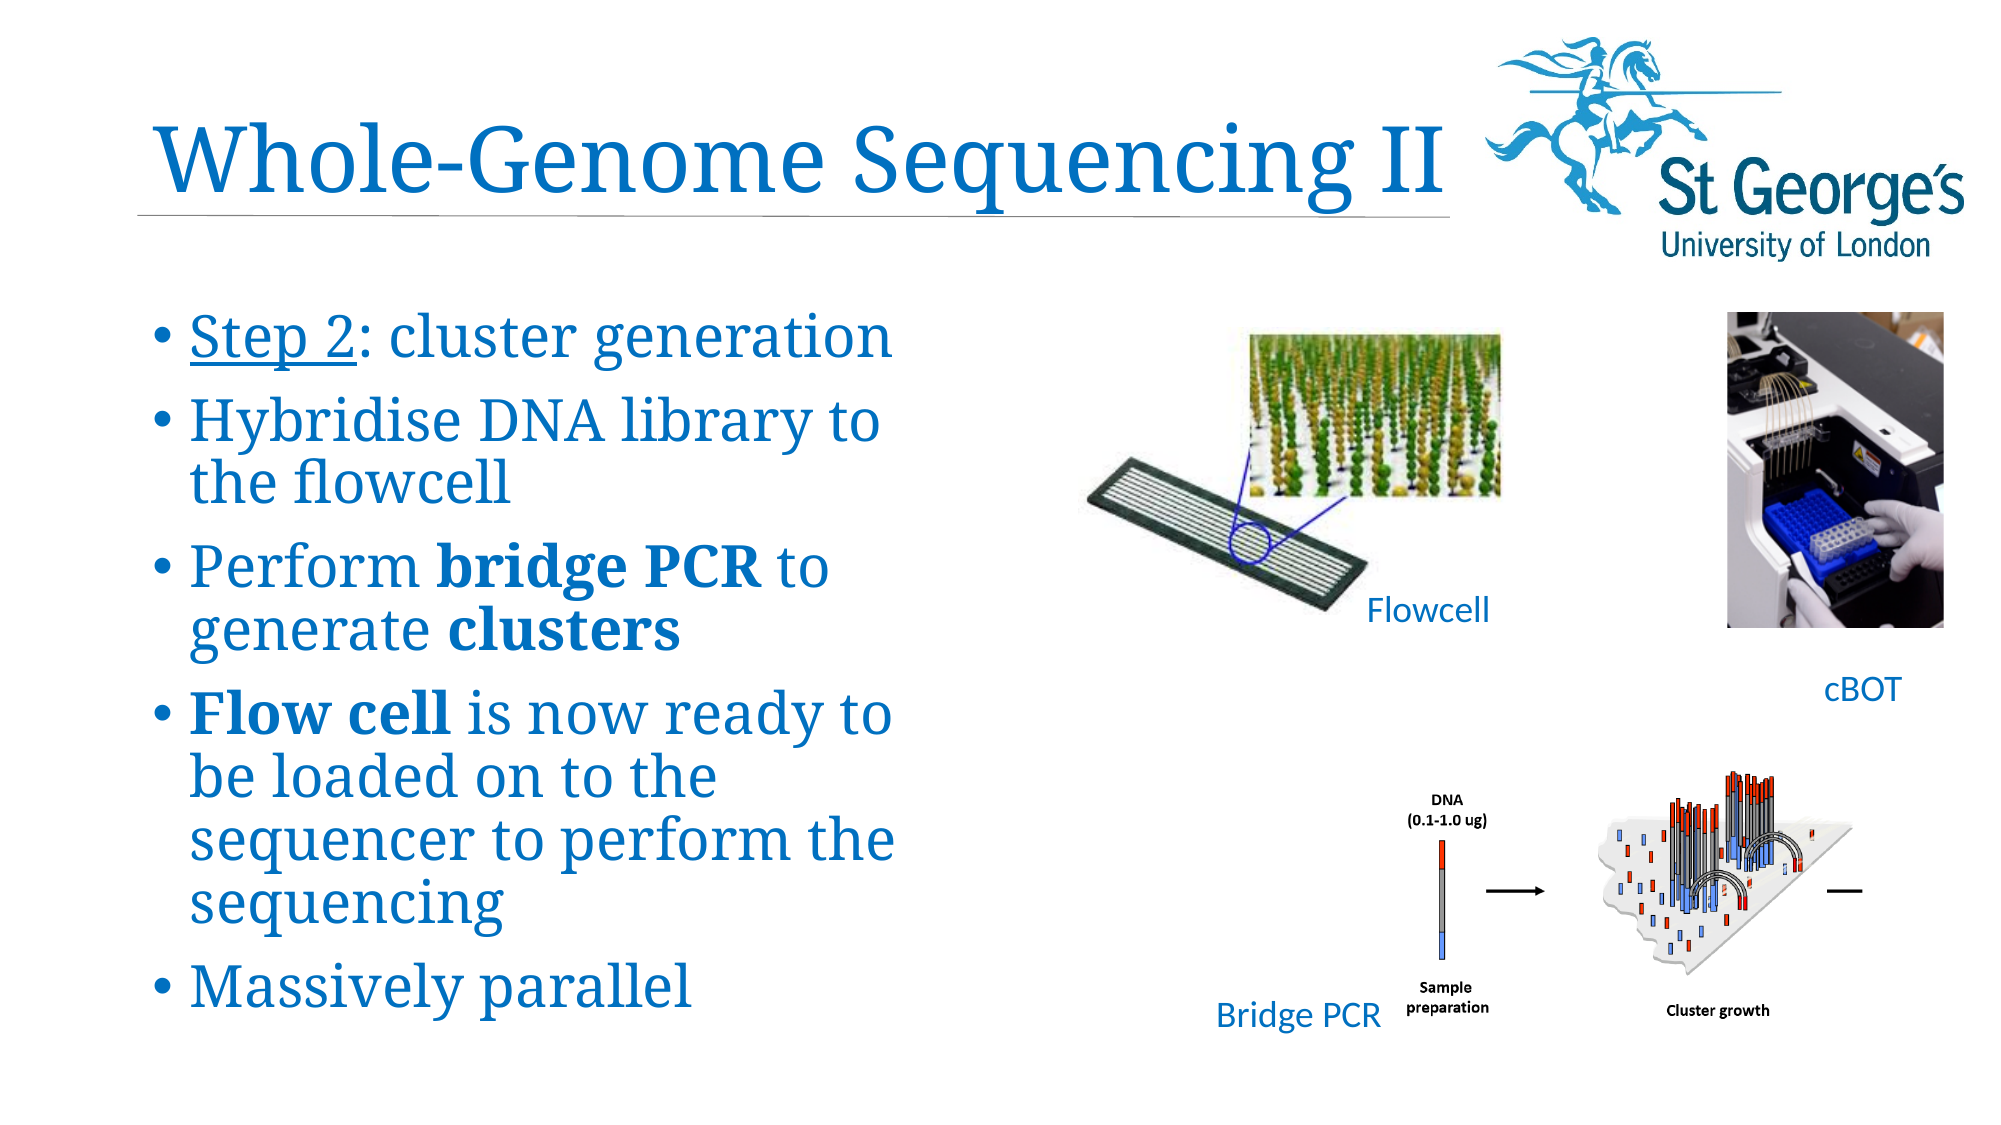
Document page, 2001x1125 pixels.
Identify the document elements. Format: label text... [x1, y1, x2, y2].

list Step 2: cluster generation Hybridise DNA library to the flowcell Perform bridge PCR to generate clusters Flow cell is now ready to be loaded on to the sequencer to perform the sequencing Massively parallel [137, 299, 988, 1014]
picture [1337, 753, 1863, 1063]
picture [1485, 37, 1964, 262]
title Whole-Genome Sequencing II [137, 54, 1863, 272]
text_box Flowcell [1352, 615, 1506, 638]
text_box cBOT [1809, 656, 1918, 717]
text_box Bridge PCR [1201, 982, 1337, 1043]
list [1724, 312, 1945, 628]
picture [1078, 327, 1507, 615]
